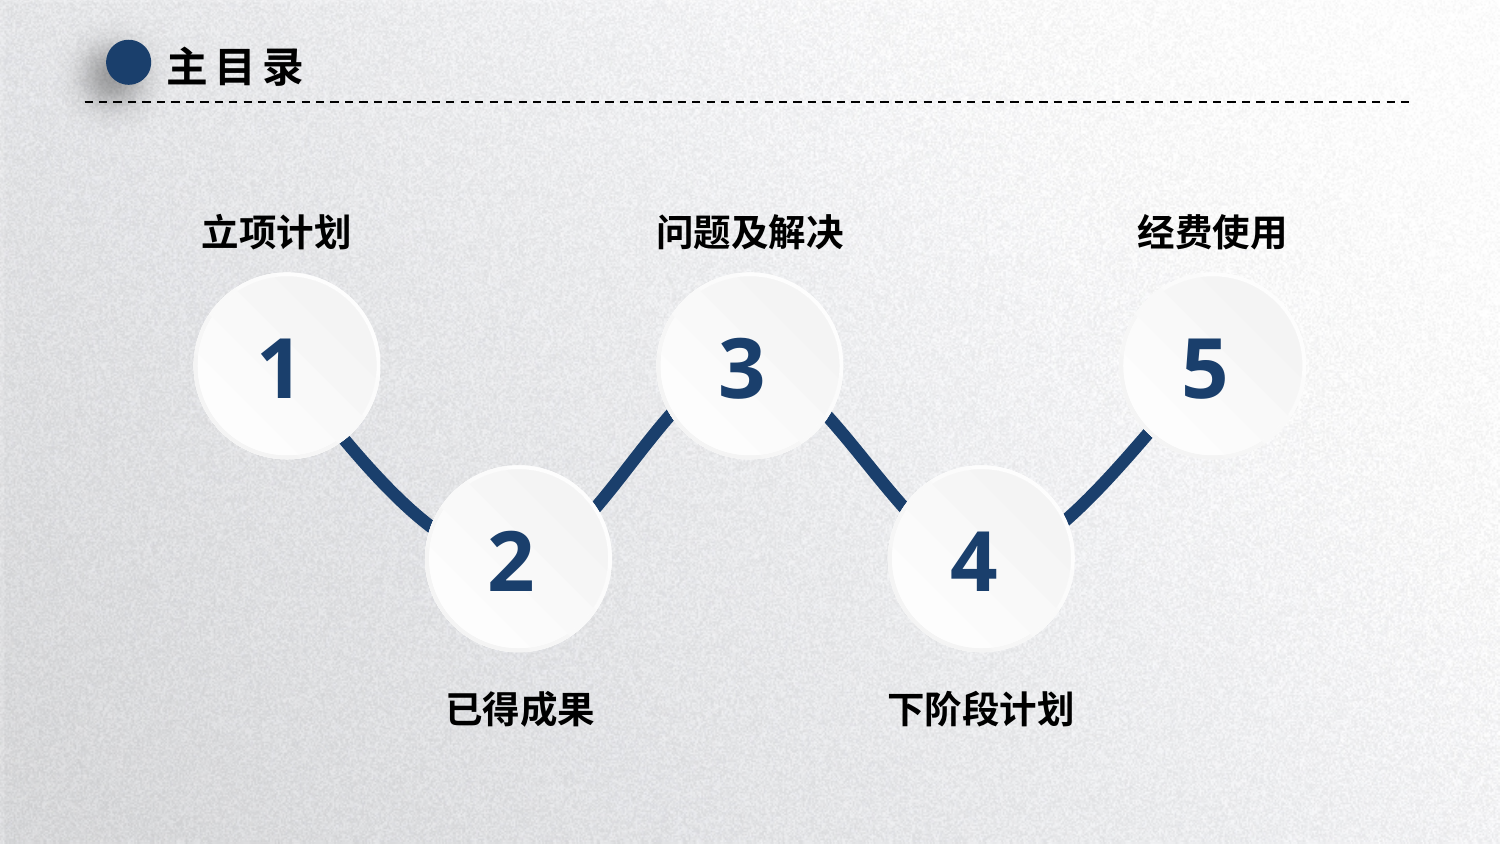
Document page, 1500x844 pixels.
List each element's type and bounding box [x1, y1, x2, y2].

picture [0, 0, 1500, 844]
text_box [887, 465, 1076, 653]
text_box [656, 272, 844, 460]
text_box [193, 272, 381, 460]
text_box [424, 465, 613, 653]
text_box [1119, 272, 1307, 460]
